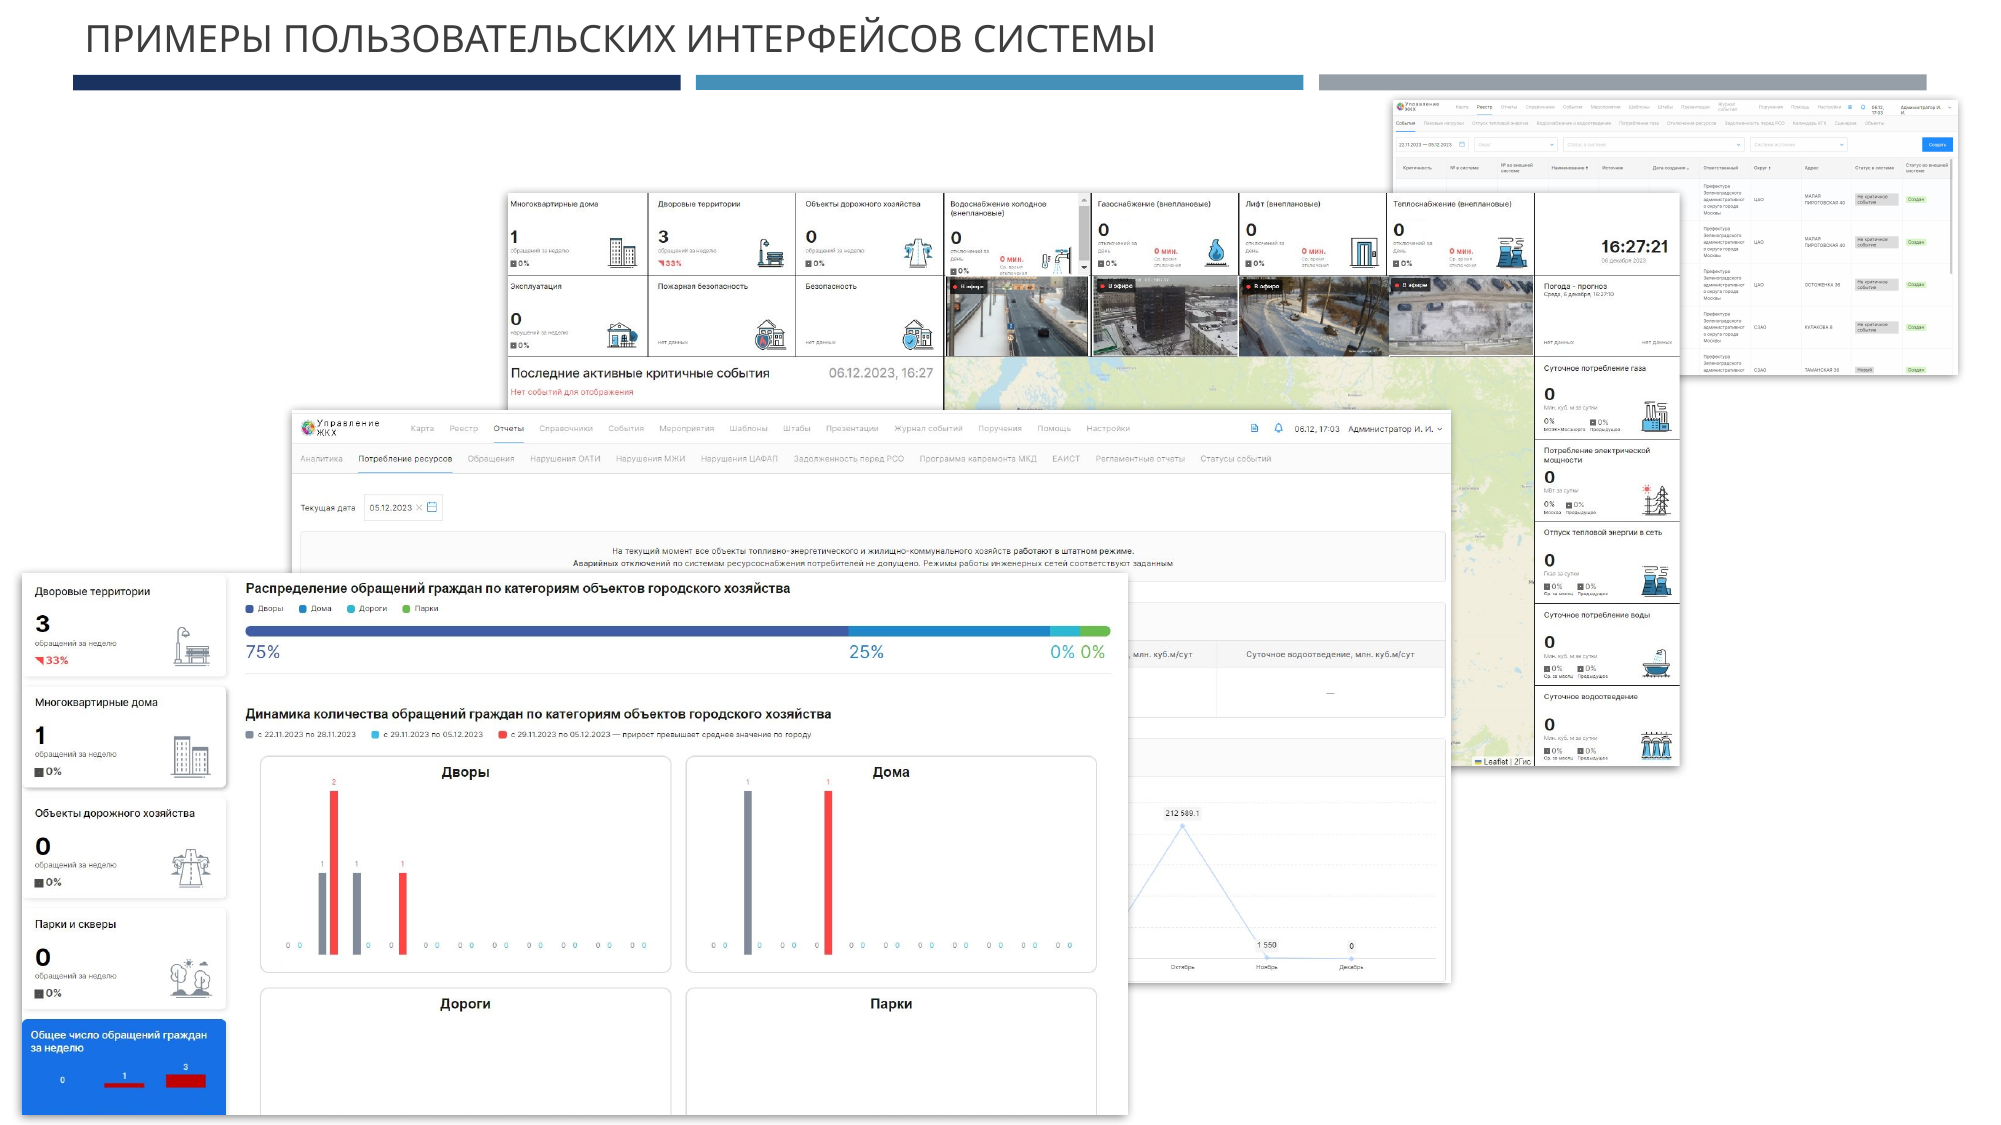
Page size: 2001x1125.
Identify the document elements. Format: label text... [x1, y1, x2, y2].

text_box ПРИМЕРЫ ПОЛЬЗОВАТЕЛЬСКИХ ИНТЕРФЕЙСОВ СИСТЕМЫ [69, 0, 1921, 75]
picture [21, 100, 1959, 1115]
